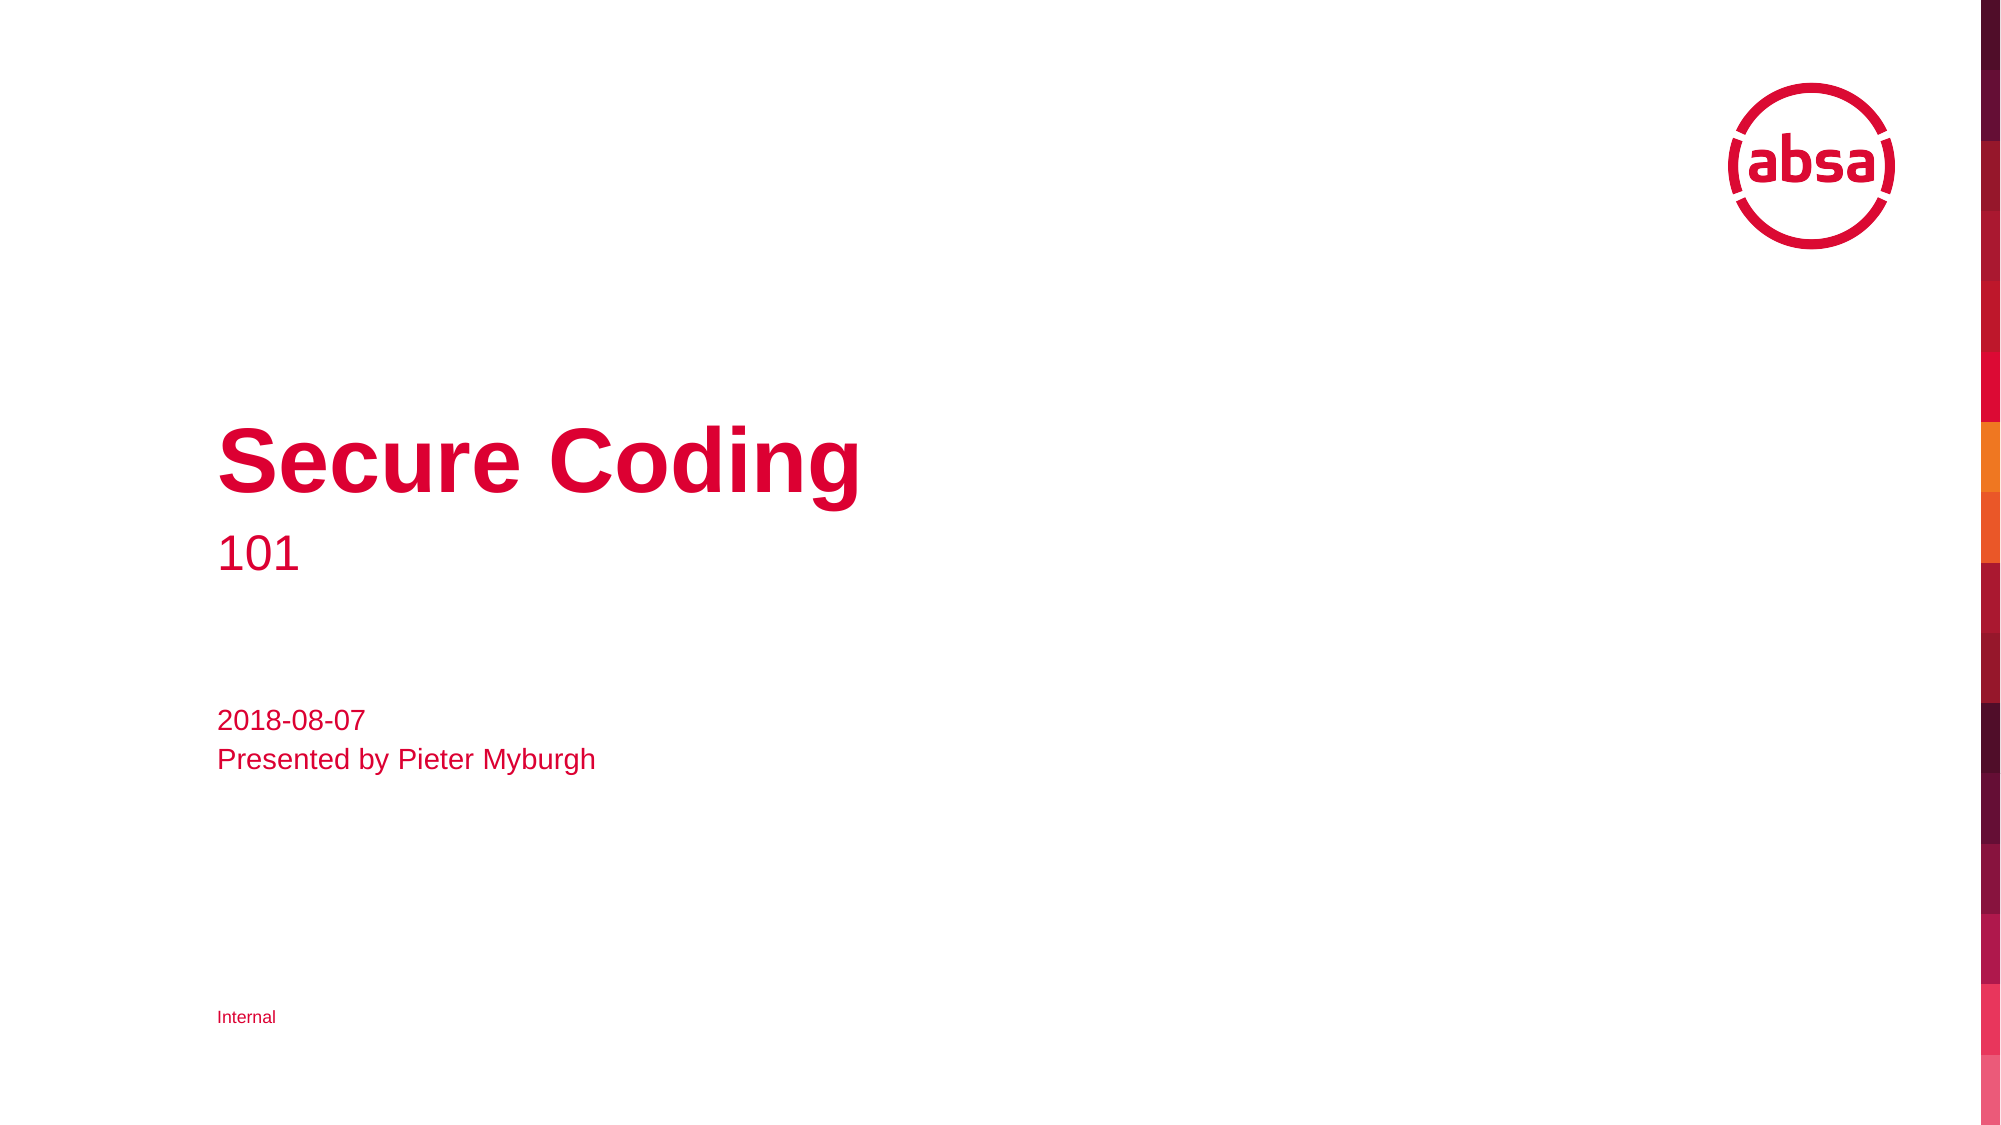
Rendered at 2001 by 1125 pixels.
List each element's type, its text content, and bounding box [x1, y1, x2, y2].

list 2018-08-07 [217, 700, 1393, 737]
list Presented by Pieter Myburgh [217, 740, 1393, 776]
subtitle 101 [217, 521, 1393, 642]
picture [1656, 14, 1967, 318]
list Internal [217, 1005, 1393, 1068]
title Secure Coding [217, 249, 1393, 519]
